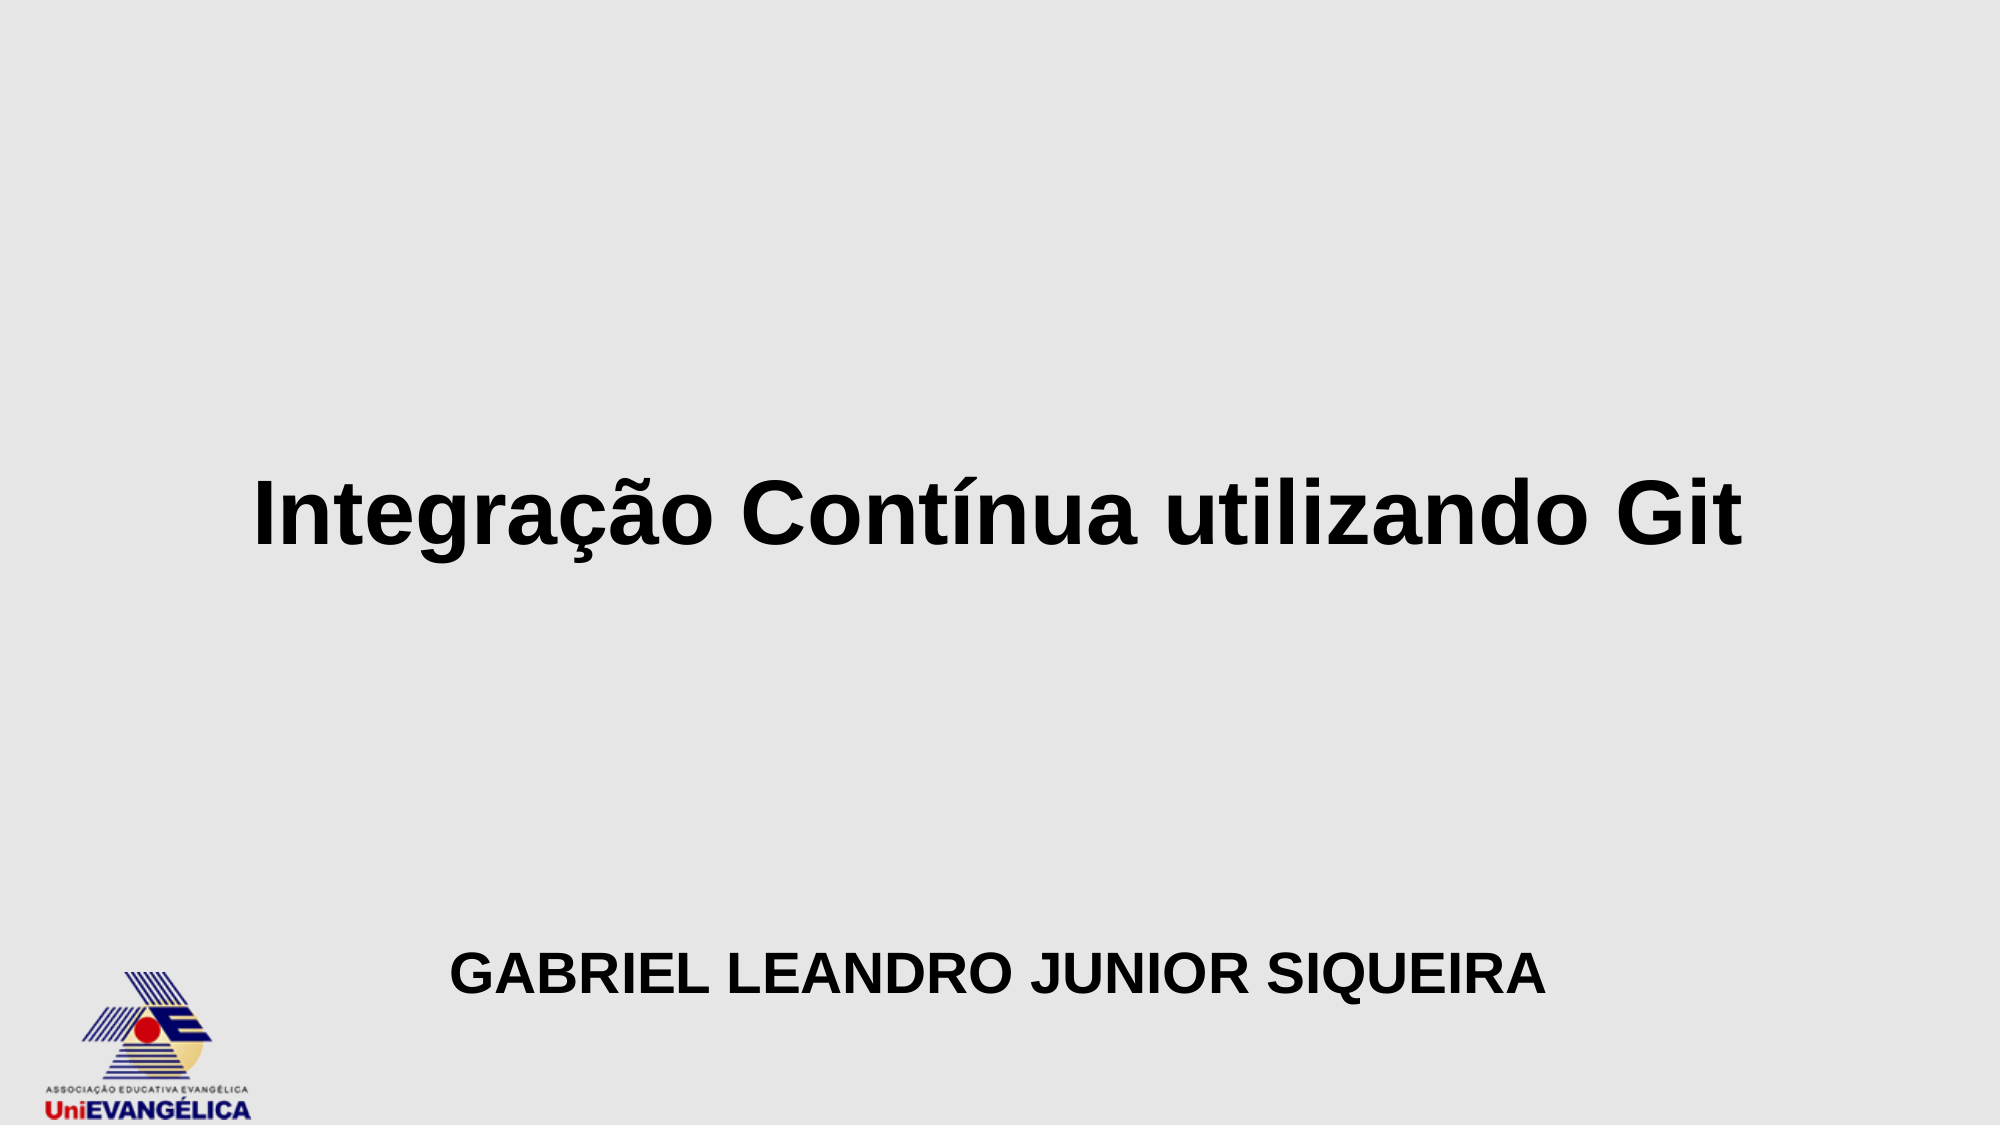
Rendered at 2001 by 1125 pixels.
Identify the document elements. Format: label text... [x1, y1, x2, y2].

text_box Integração Contínua utilizando Git [136, 280, 1862, 749]
picture [0, 972, 297, 1120]
text_box GABRIEL LEANDRO JUNIOR SIQUEIRA [136, 935, 1862, 999]
